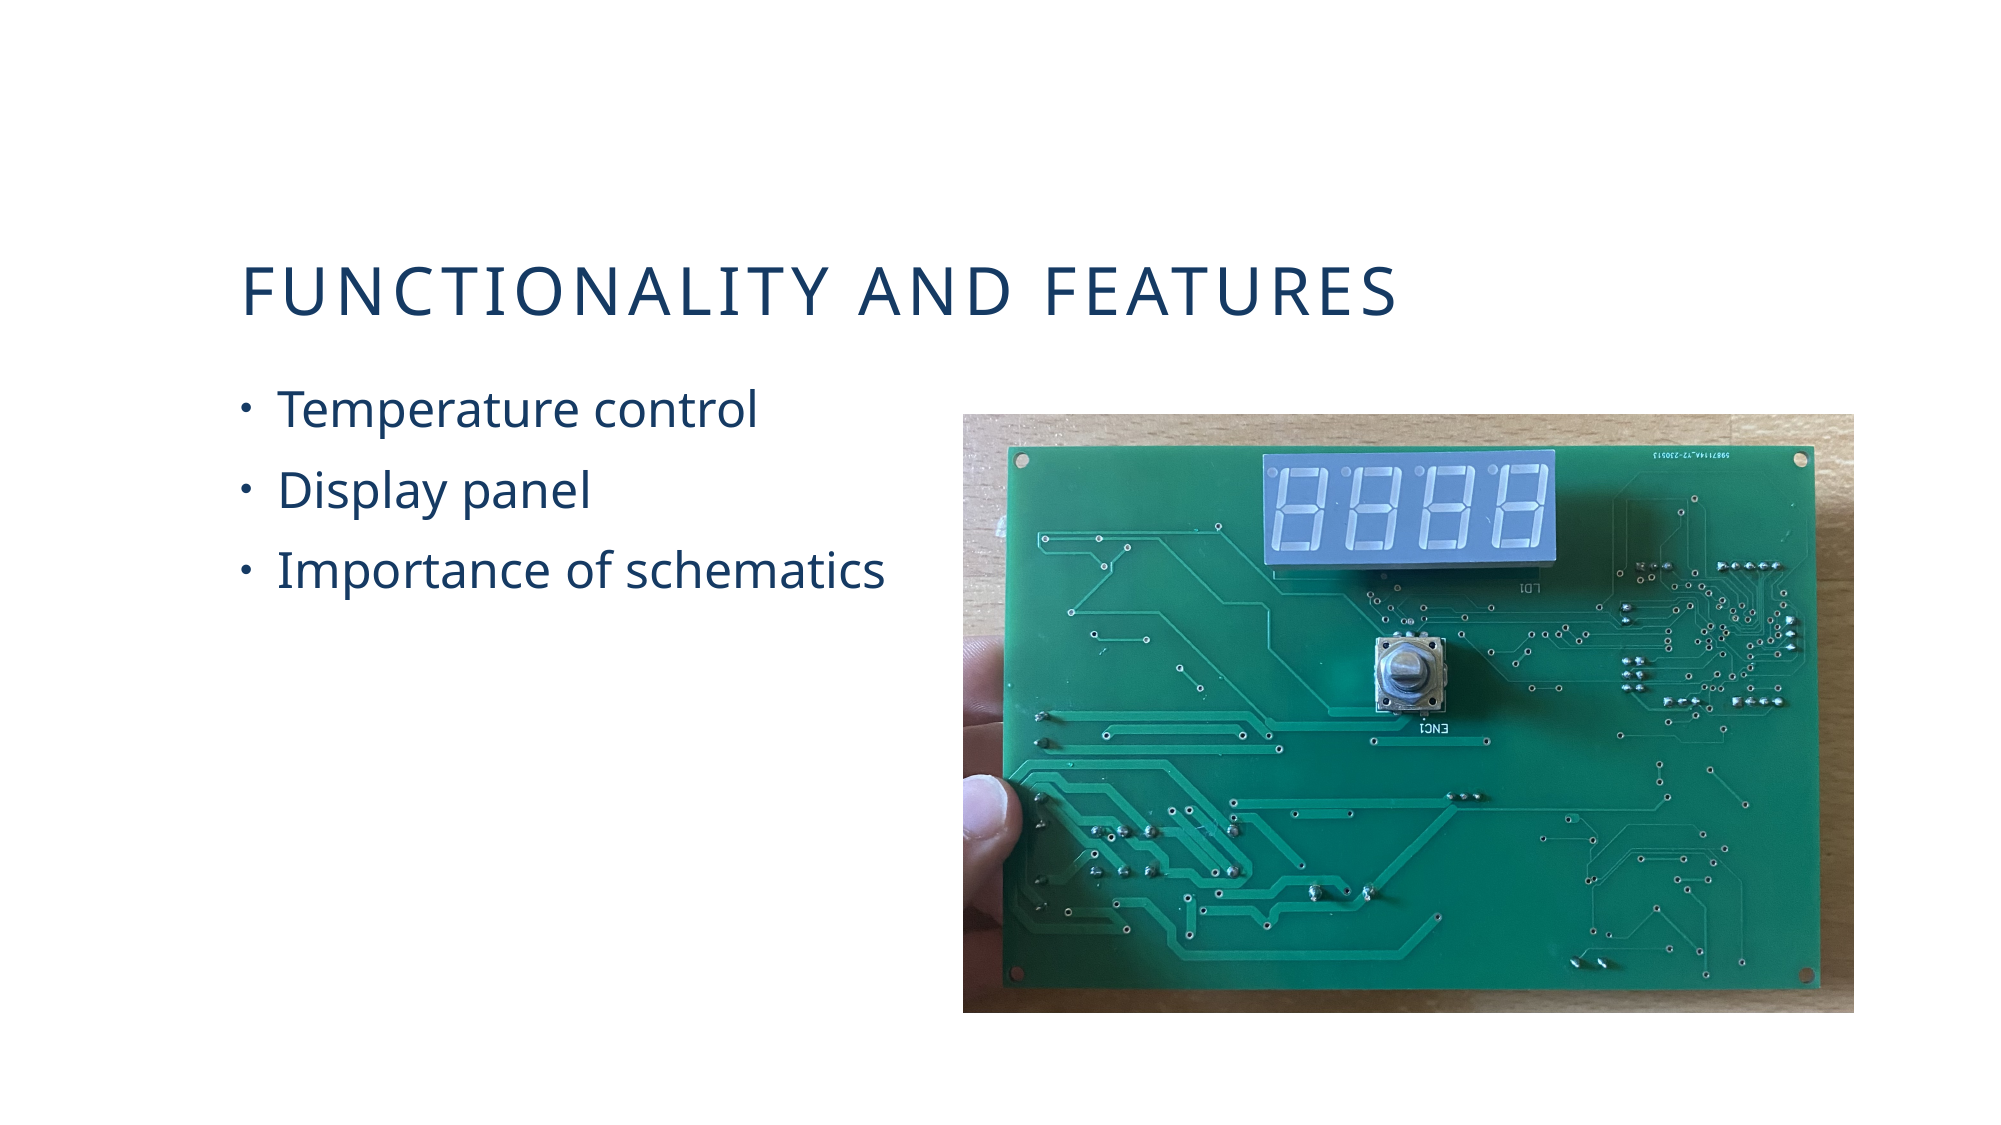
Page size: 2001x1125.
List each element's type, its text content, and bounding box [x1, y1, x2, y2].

list Temperature control Display panel Importance of schematics [225, 369, 1782, 1013]
picture [963, 414, 1854, 1013]
title Functionality and features [225, 112, 1782, 338]
